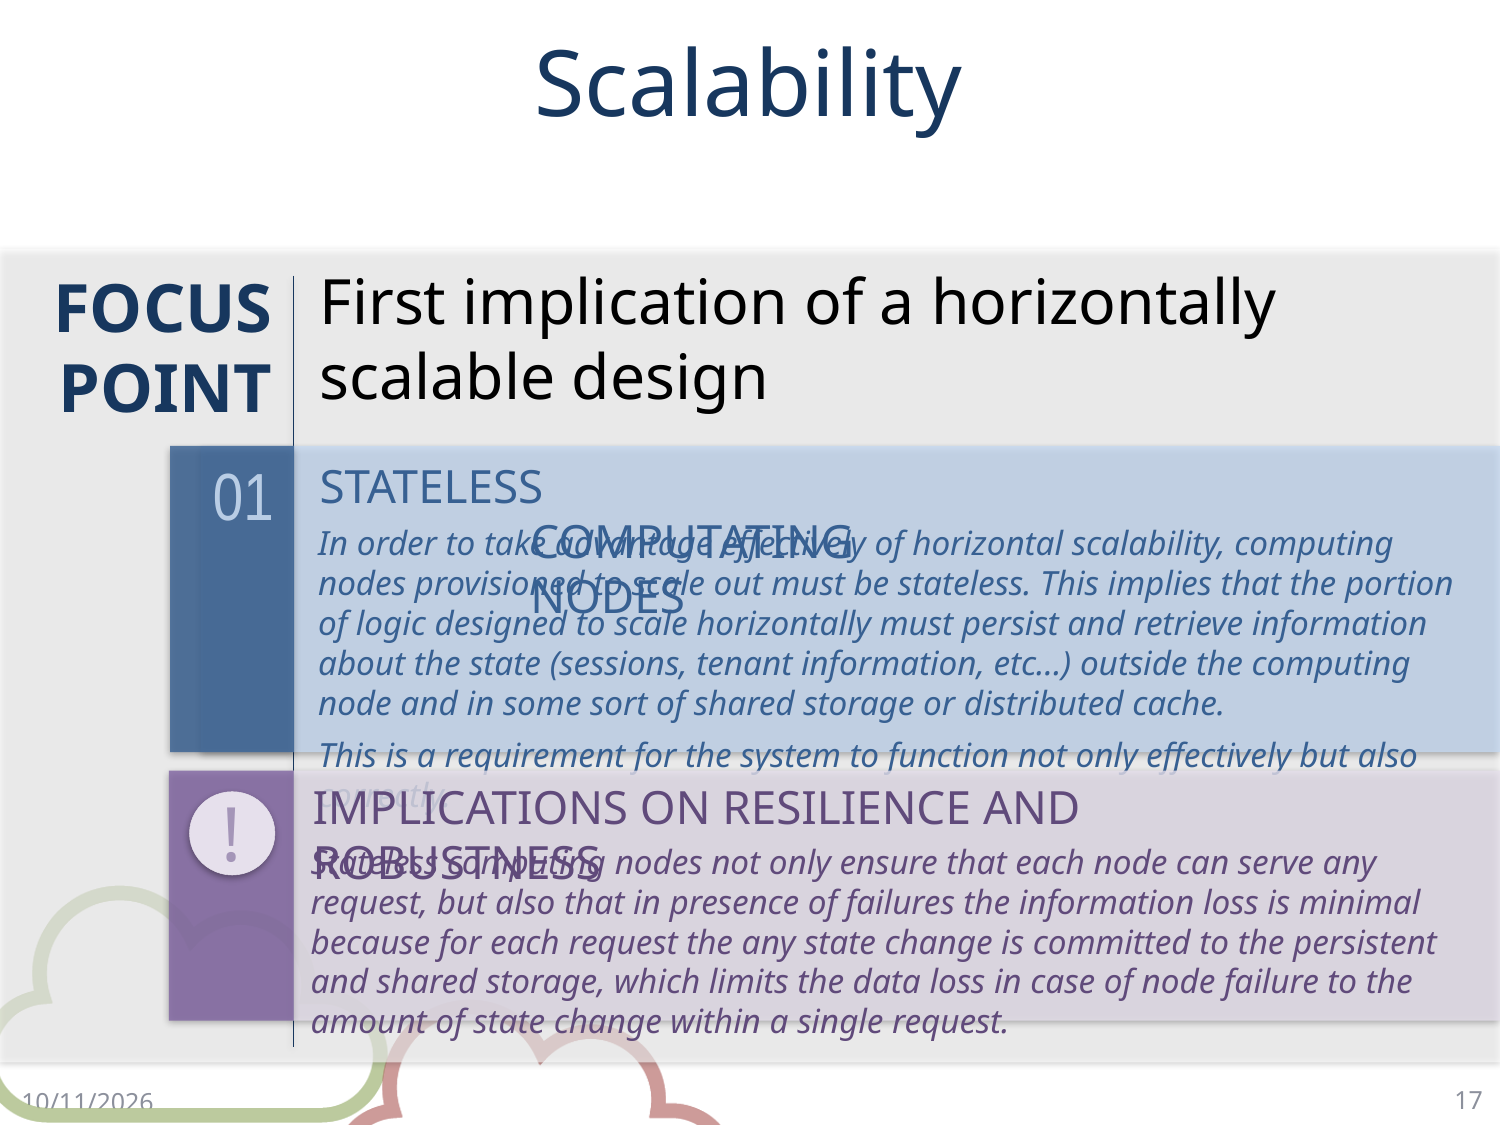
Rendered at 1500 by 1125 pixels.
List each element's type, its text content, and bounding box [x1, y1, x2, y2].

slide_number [6, 1073, 357, 1125]
title Scalability [0, 0, 1499, 174]
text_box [169, 445, 1500, 753]
text_box [0, 248, 1500, 1063]
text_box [168, 770, 1500, 1021]
text_box FOCUS POINT [15, 258, 288, 433]
slide_number 17 [1147, 1071, 1498, 1125]
text_box First implication of a horizontally scalable design [304, 254, 1473, 420]
